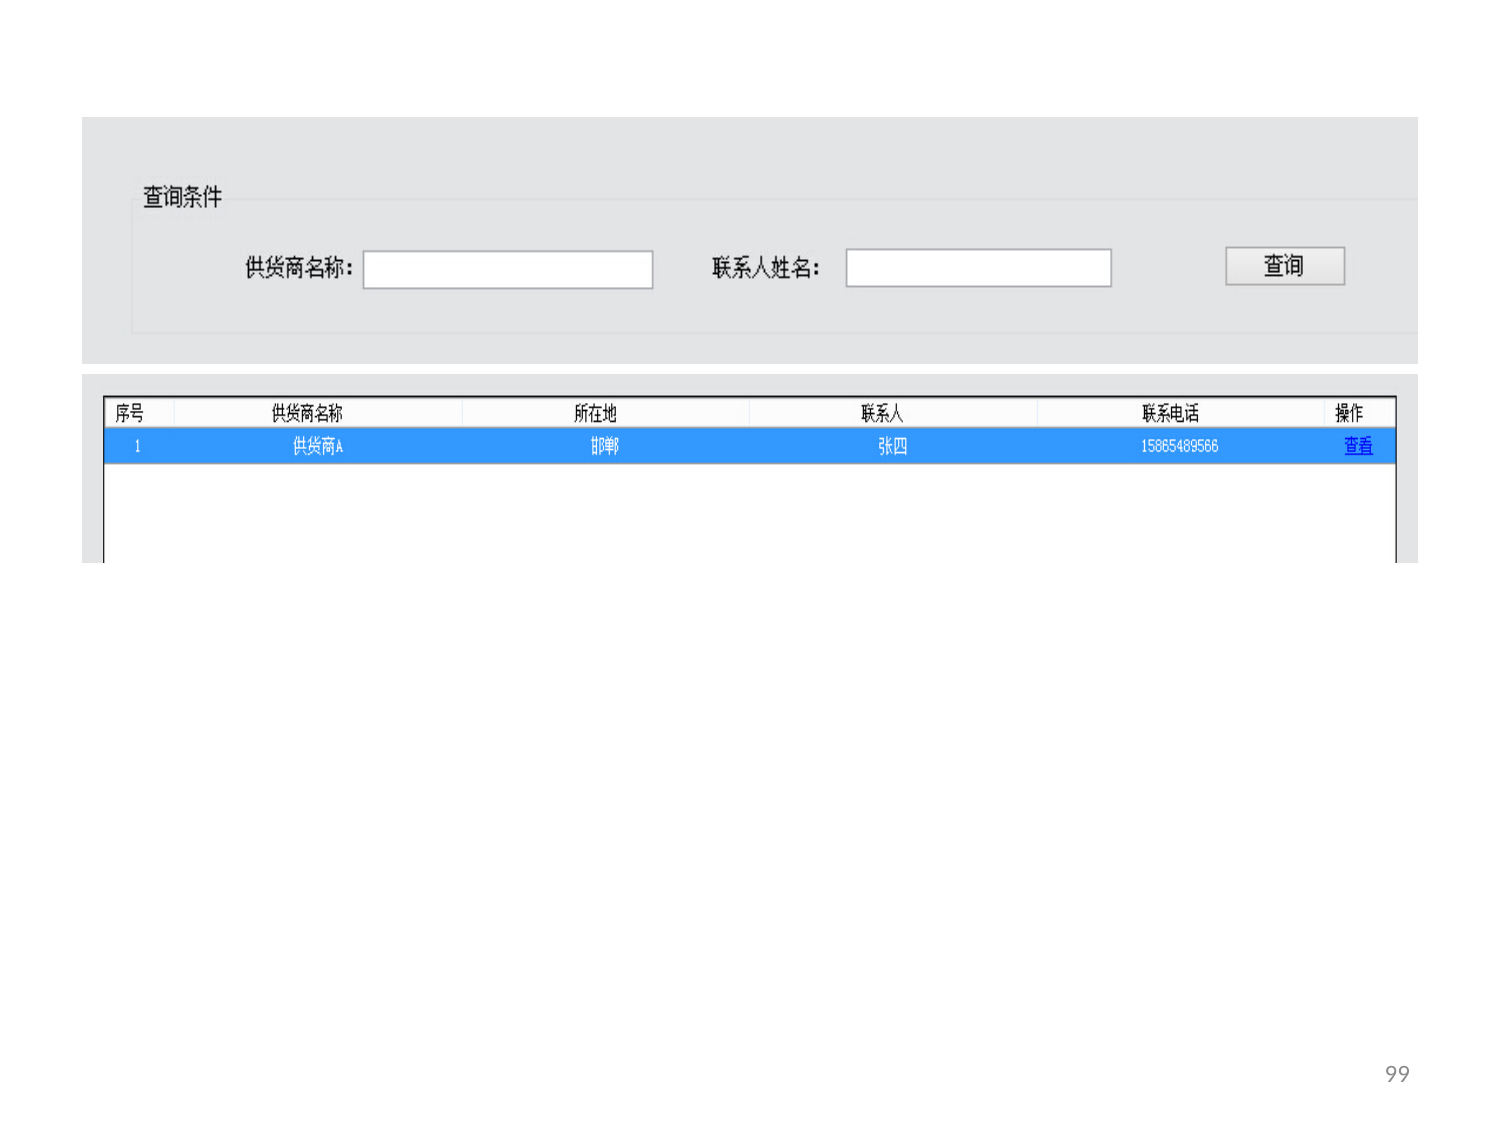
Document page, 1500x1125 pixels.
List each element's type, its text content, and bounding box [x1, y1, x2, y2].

slide_number 99 [1074, 1042, 1425, 1103]
picture [81, 374, 1419, 563]
picture [81, 116, 1419, 364]
